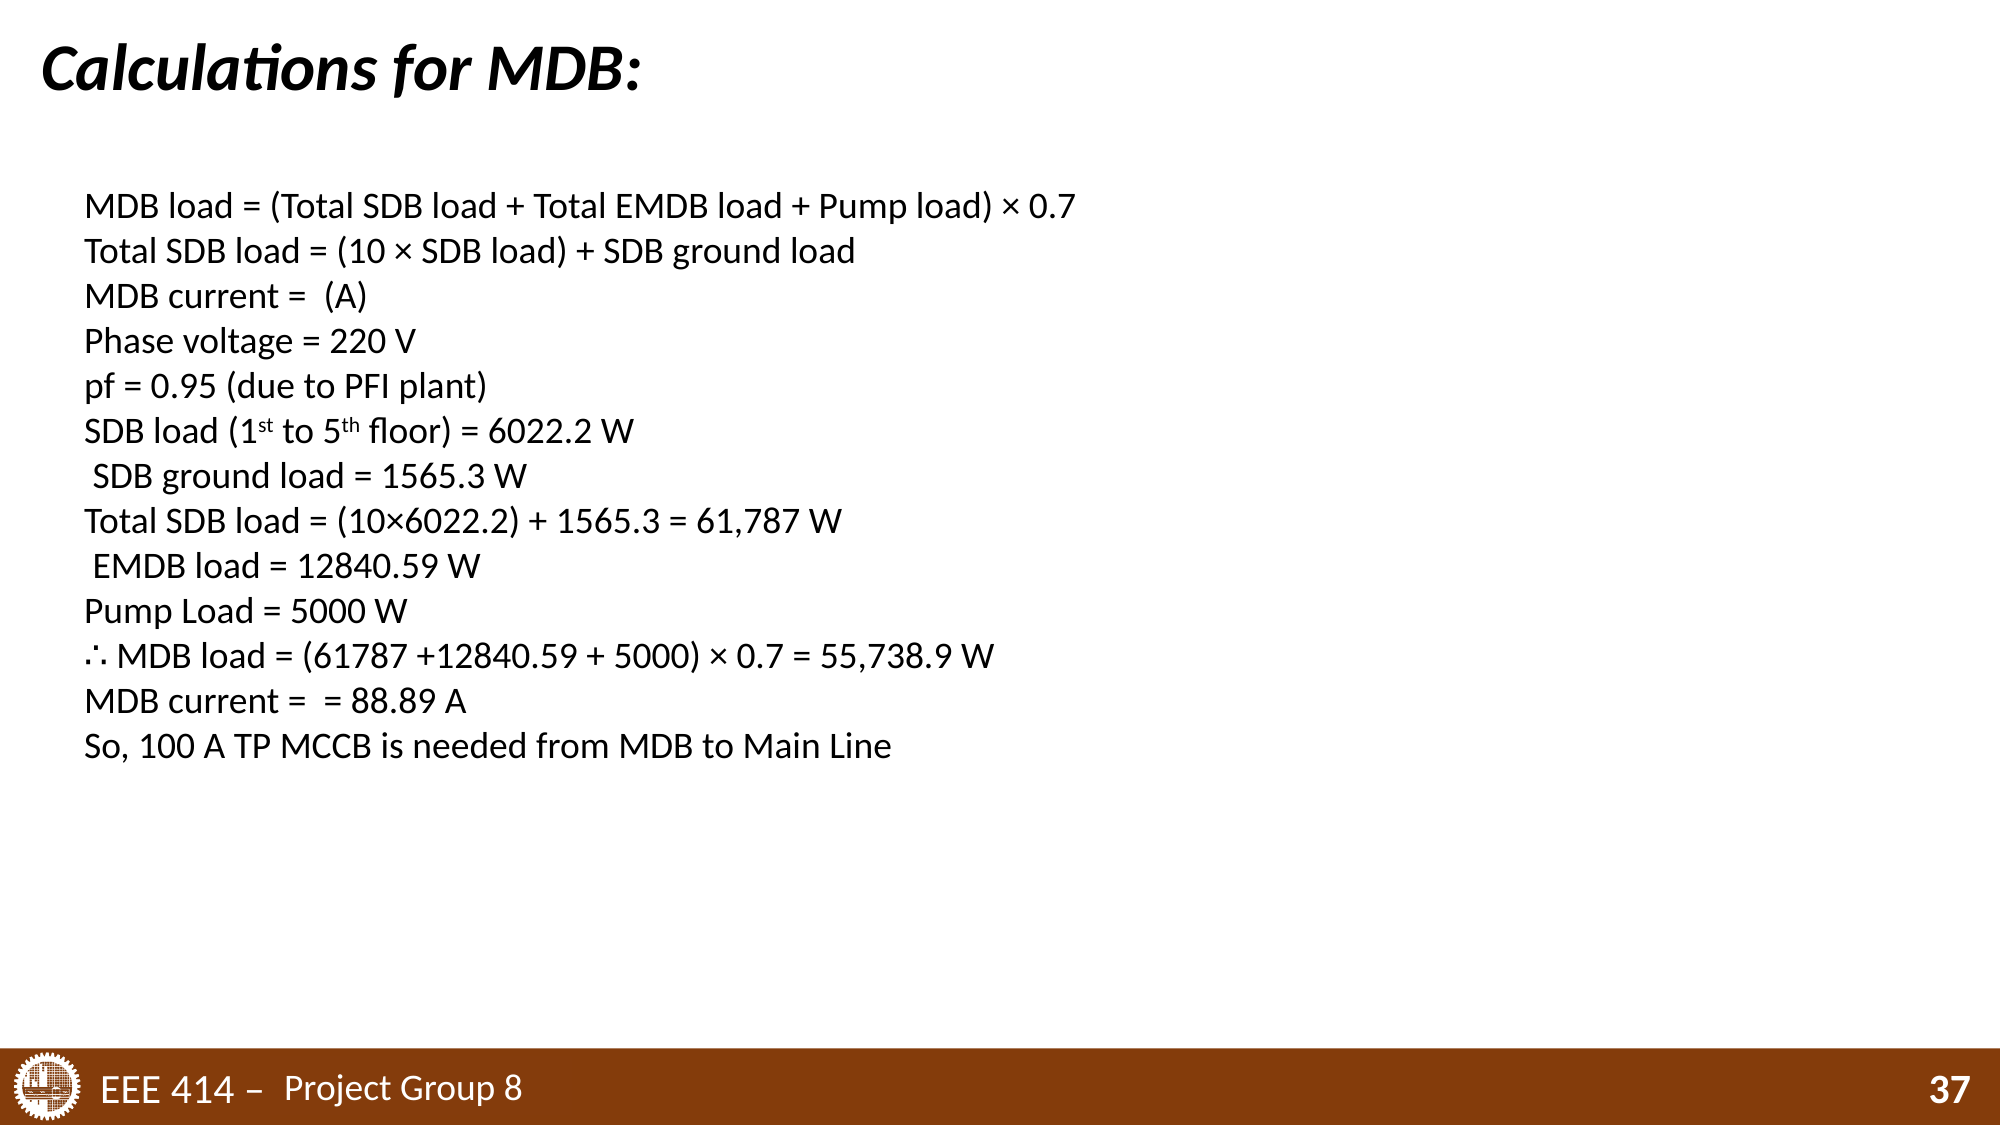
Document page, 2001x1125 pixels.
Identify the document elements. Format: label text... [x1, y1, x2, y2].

slide_number 37 [1535, 1056, 1986, 1117]
text_box Project Group 8 [269, 1055, 573, 1116]
picture [14, 1052, 82, 1121]
text_box Calculations for MDB: [26, 16, 1707, 112]
